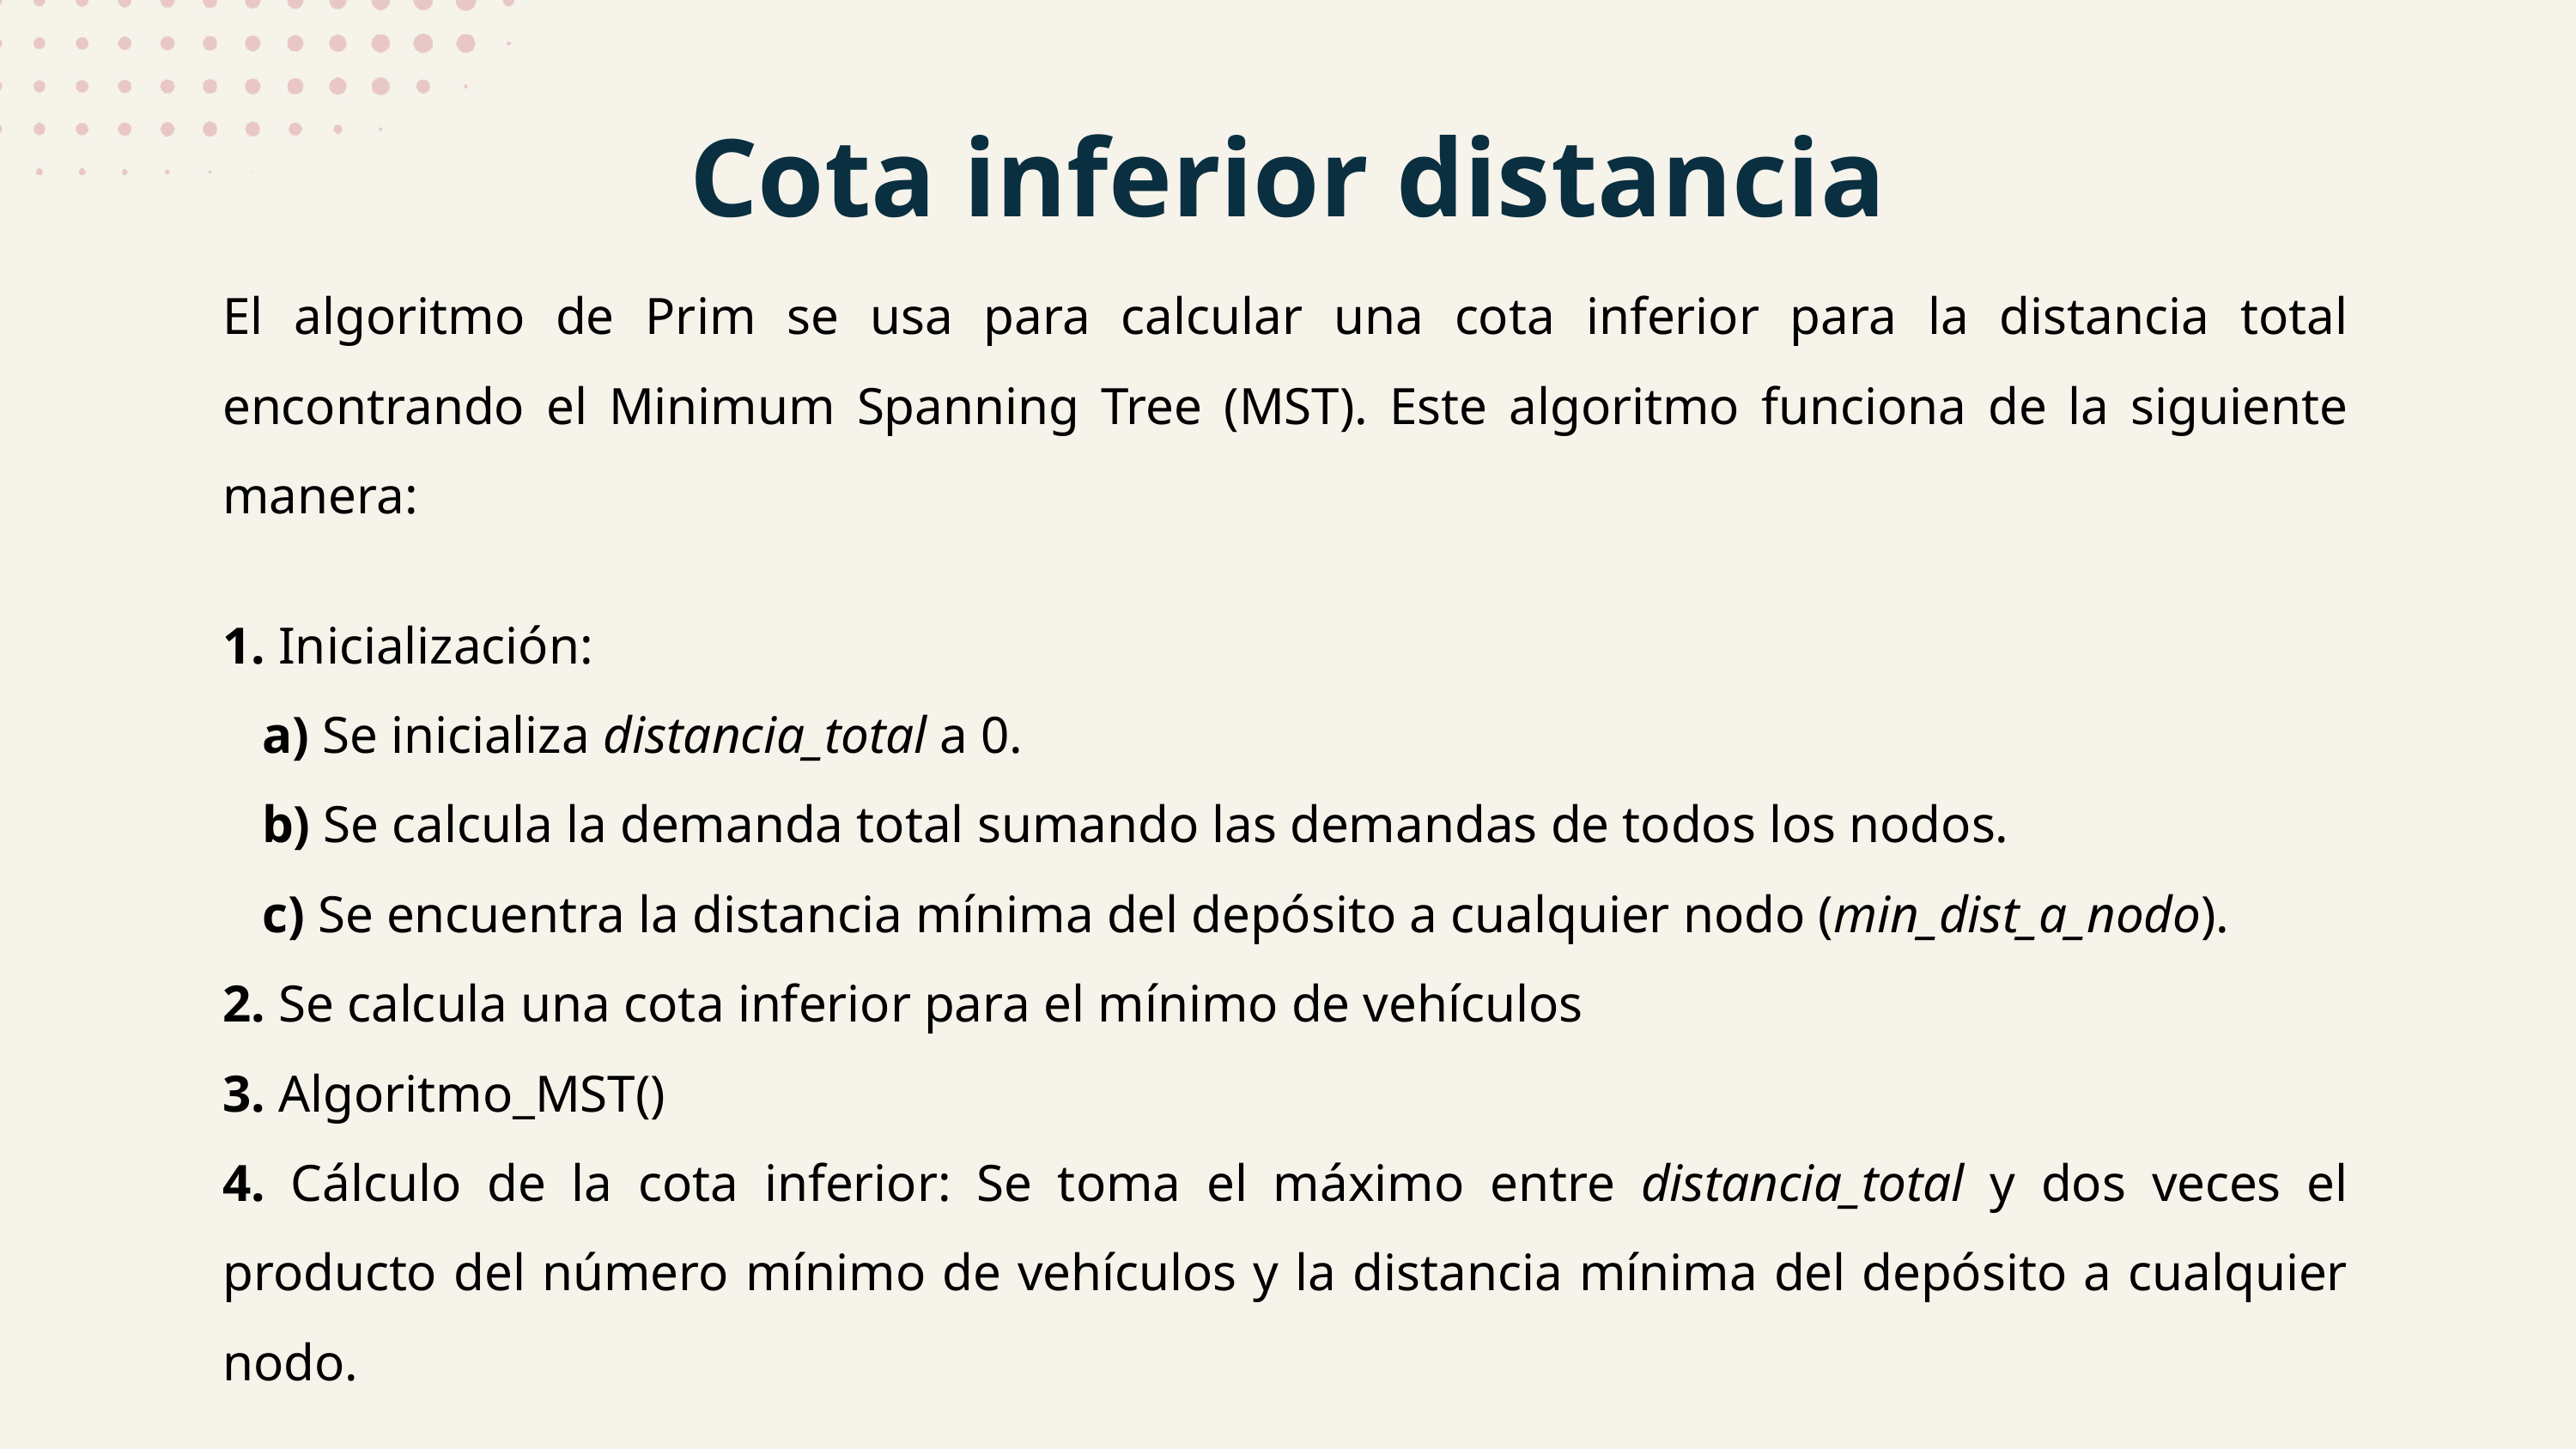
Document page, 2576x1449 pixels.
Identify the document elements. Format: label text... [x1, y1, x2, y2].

text_box El algoritmo de Prim se usa para calcular una cota inferior para la distancia total encontrando el Minimum Spanning Tree (MST). Este algoritmo funciona de la siguiente manera: 1. Inicialización: a) Se inicializa distancia_total a 0. b) Se calcula la demanda total sumando las demandas de todos los nodos. c) Se encuentra la distancia mínima del depósito a cualquier nodo (min_dist_a_nodo). 2. Se calcula una cota inferior para el mínimo de vehículos 3. Algoritmo_MST() 4. Cálculo de la cota inferior: Se toma el máximo entre distancia_total y dos veces el producto del número mínimo de vehículos y la distancia mínima del depósito a cualquier nodo. [222, 255, 2348, 1391]
text_box Cota inferior distancia [362, 109, 2214, 239]
text_box [0, 0, 516, 175]
